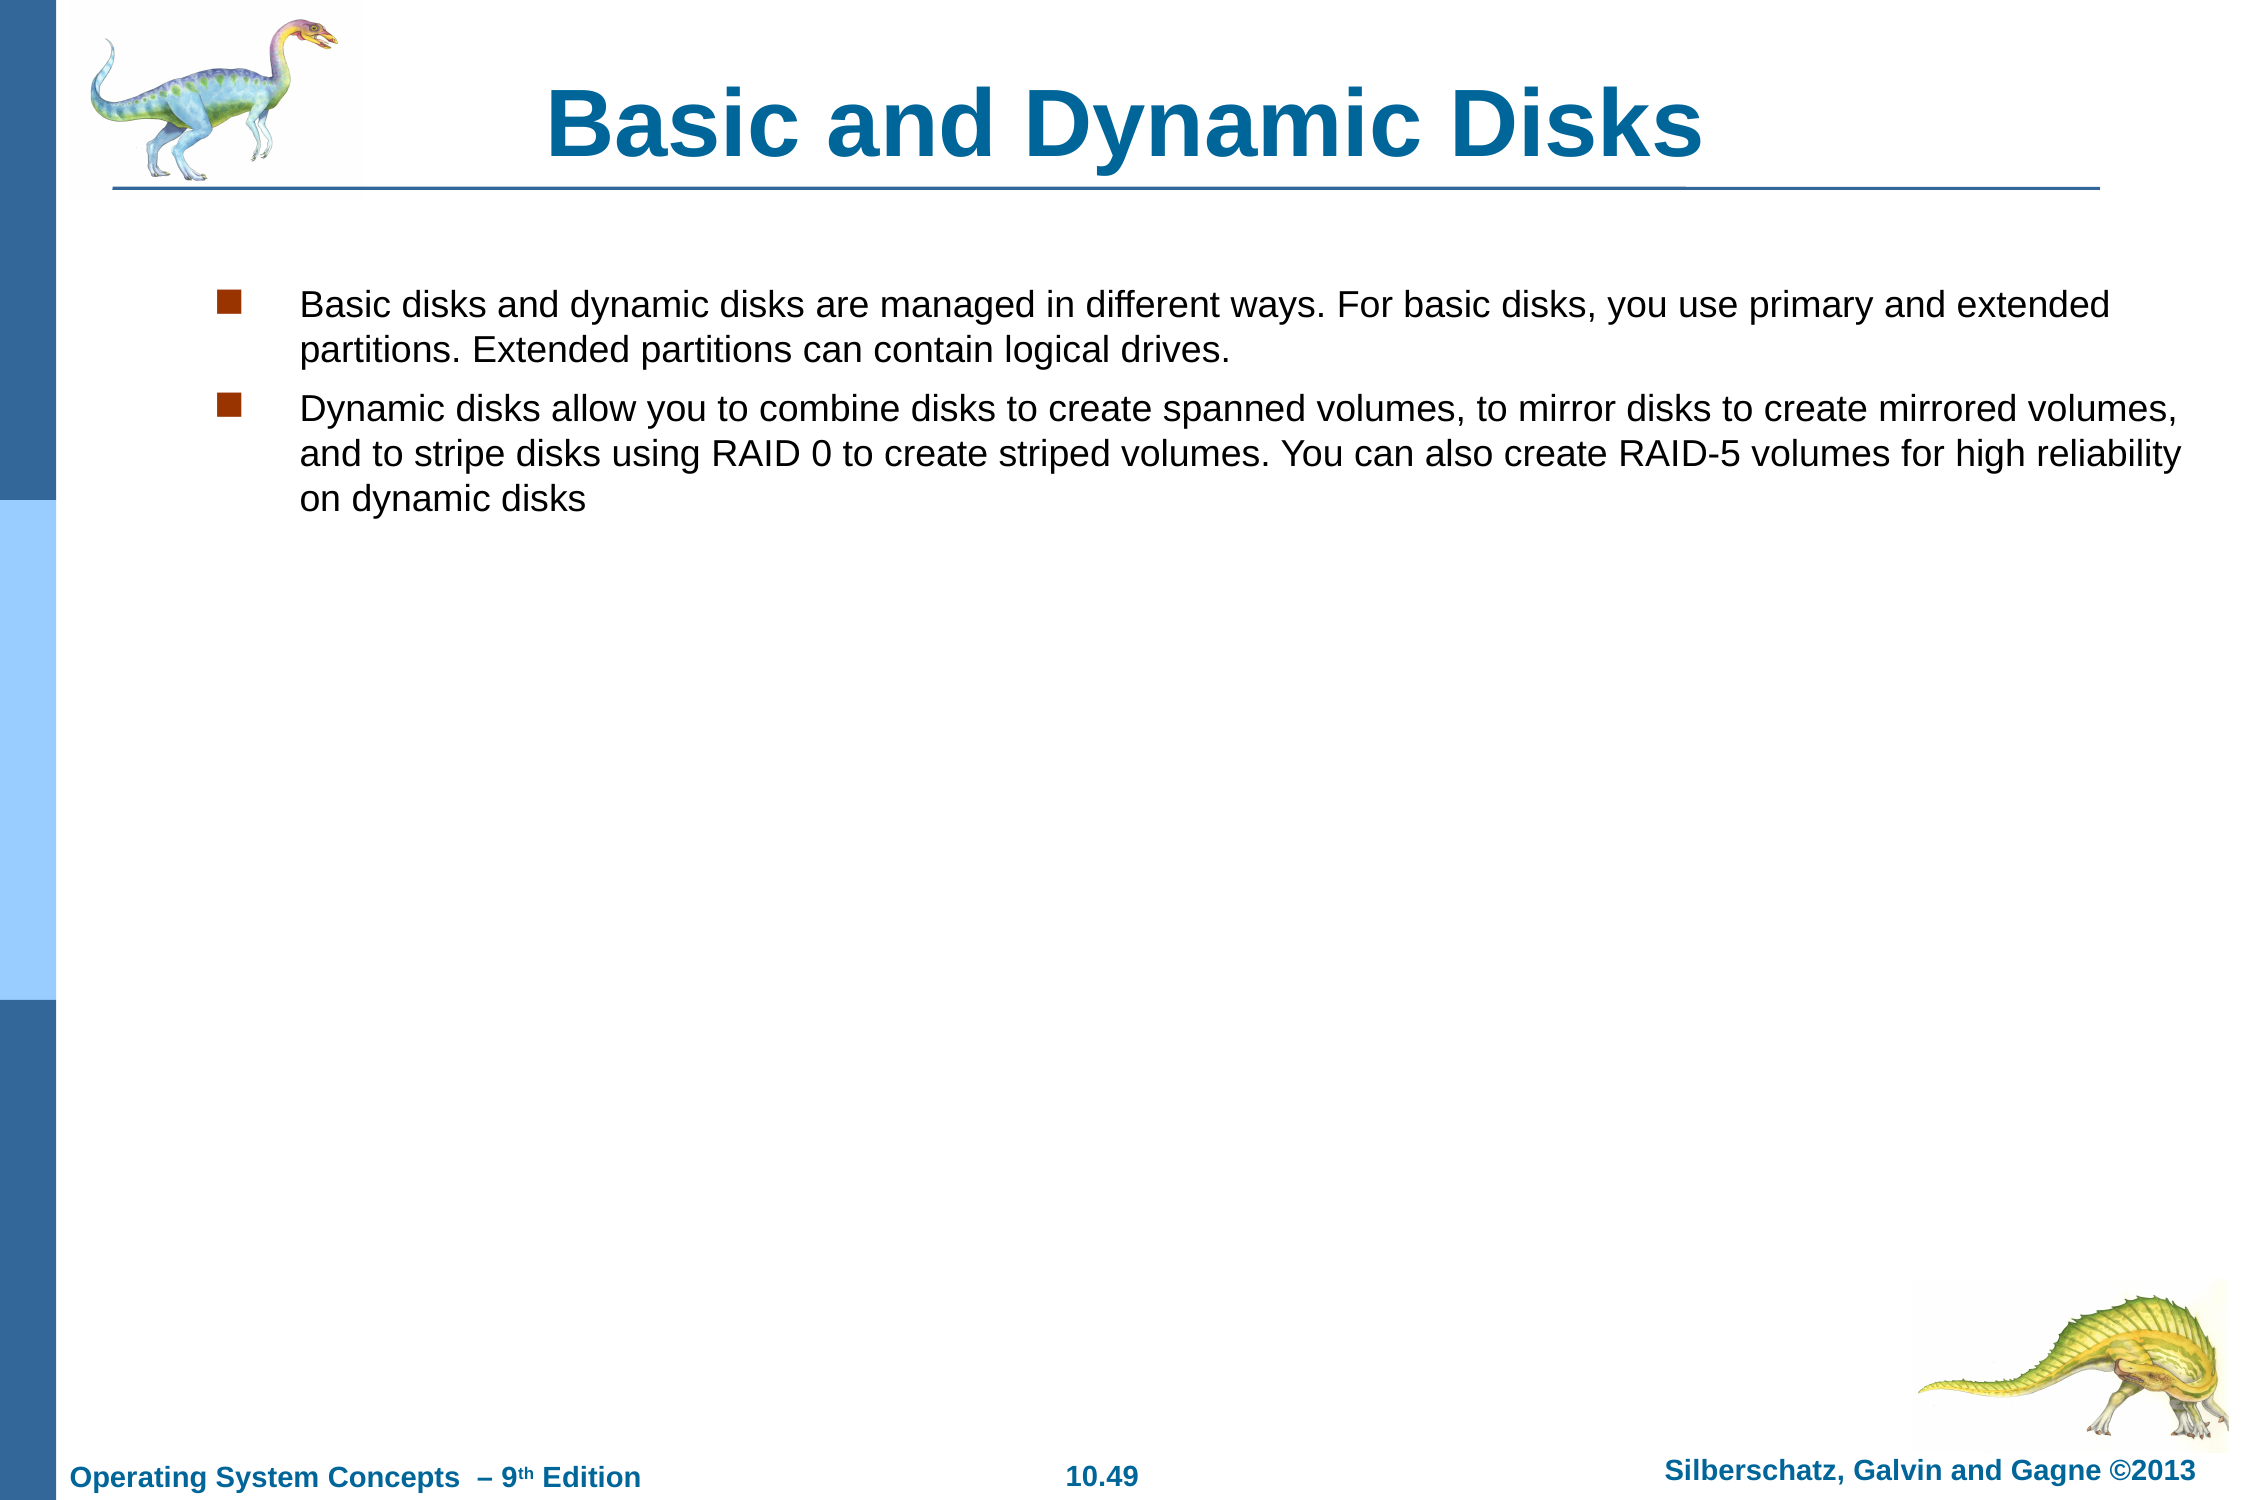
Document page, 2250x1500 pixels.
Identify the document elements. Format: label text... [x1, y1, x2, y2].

list Basic disks and dynamic disks are managed in different ways. For basic disks, you use primary and extended partitions. Extended partitions can contain logical drives. Dynamic disks allow you to combine disks to create spanned volumes, to mirror disks to create mirrored volumes, and to stripe disks using RAID 0 to create striped volumes. You can also create RAID-5 volumes for high reliability on dynamic disks [198, 269, 2224, 1261]
picture [1913, 1279, 2229, 1453]
picture [70, 0, 365, 199]
title Basic and Dynamic Disks [112, 60, 2138, 187]
